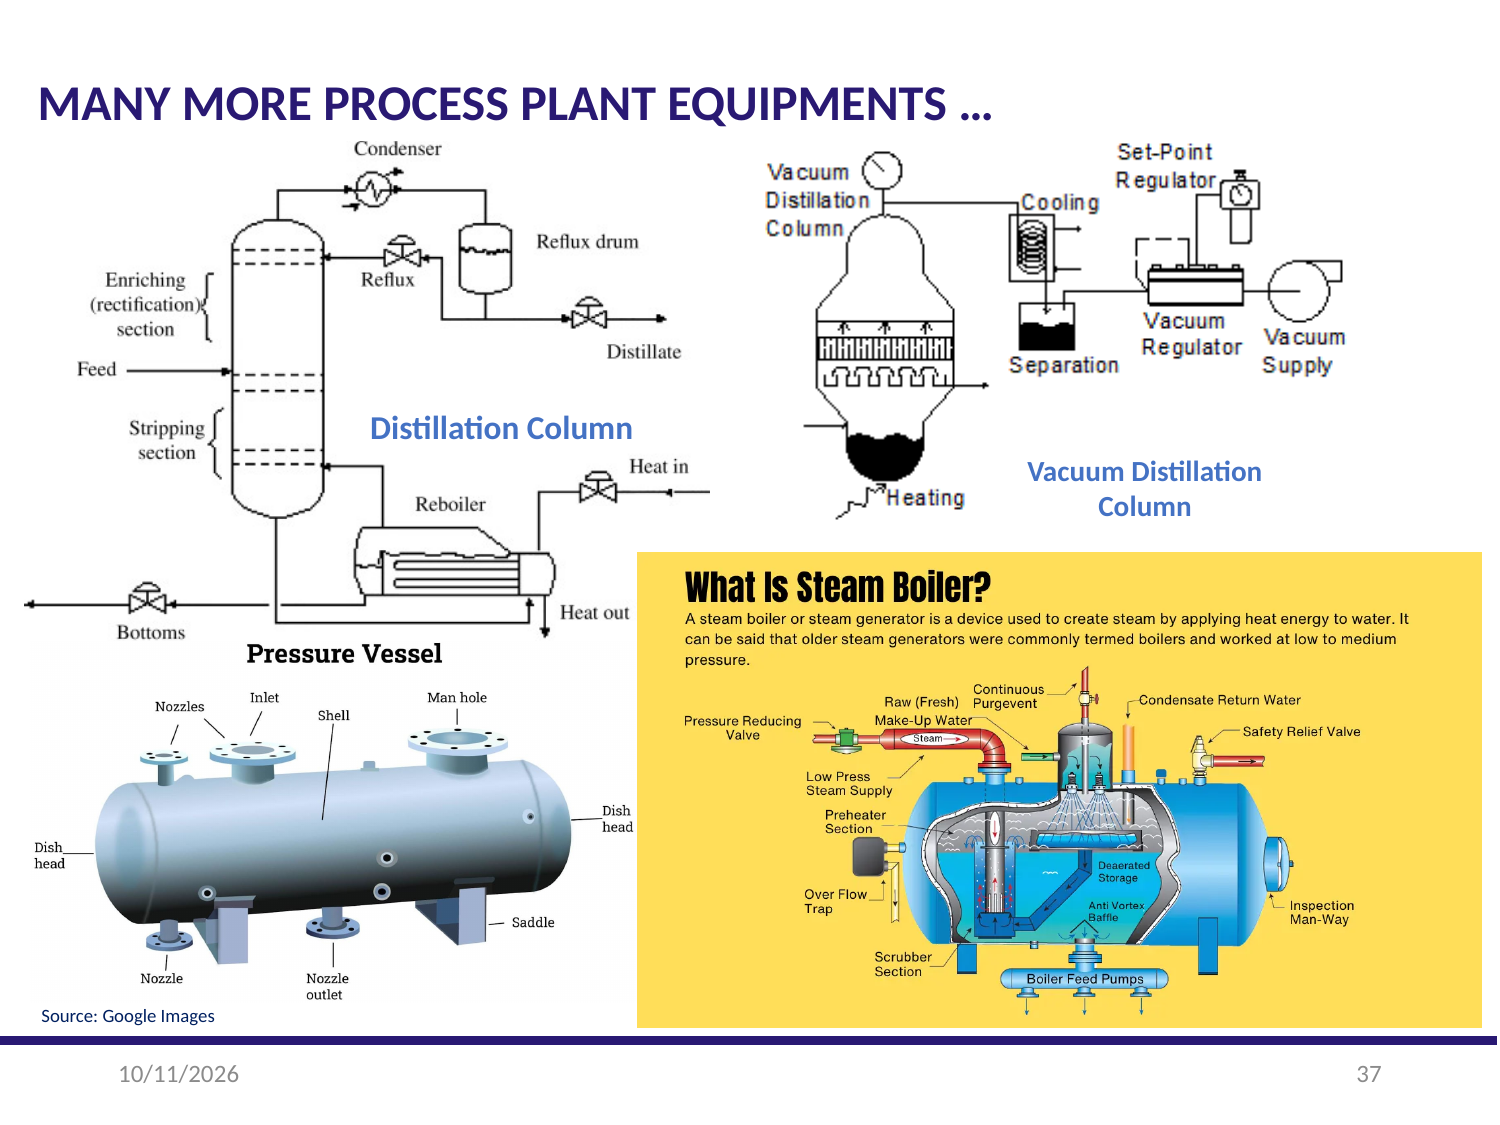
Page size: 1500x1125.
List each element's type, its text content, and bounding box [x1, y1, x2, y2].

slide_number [103, 1045, 441, 1103]
picture [754, 126, 1357, 540]
text_box MANY MORE PROCESS PLANT EQUIPMENTS … [22, 63, 1397, 139]
text_box Source: Google Images [26, 996, 230, 1034]
slide_number 37 [1059, 1045, 1397, 1103]
picture [24, 141, 1482, 1028]
